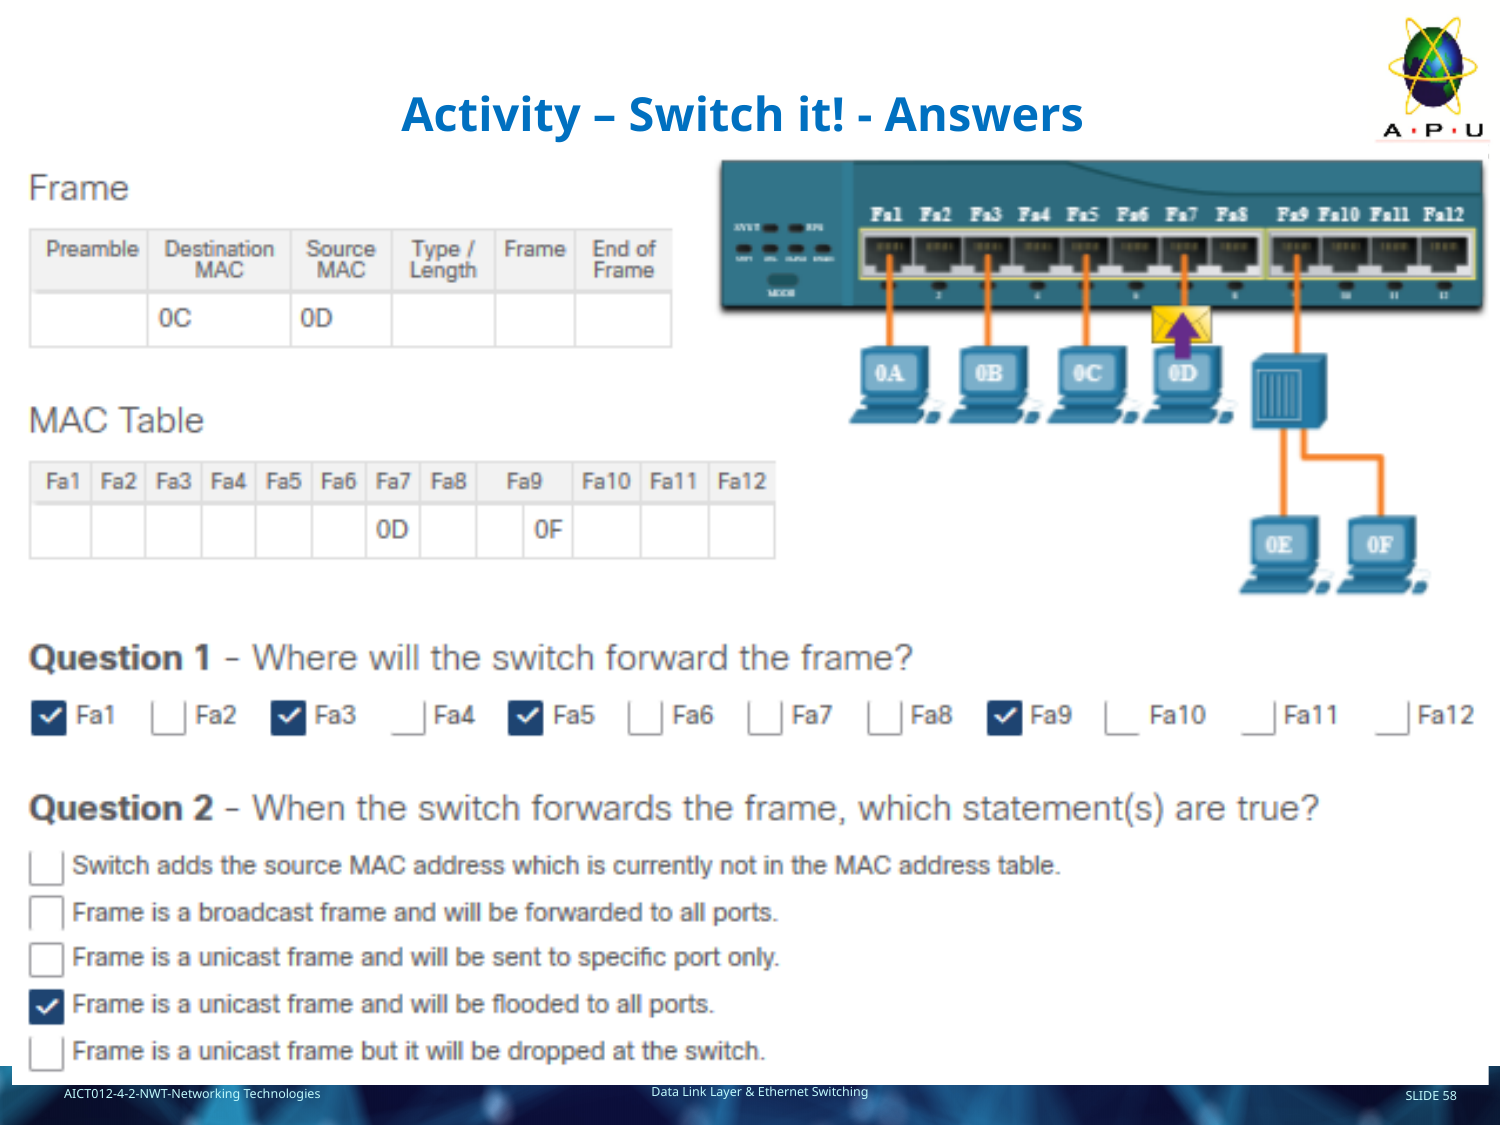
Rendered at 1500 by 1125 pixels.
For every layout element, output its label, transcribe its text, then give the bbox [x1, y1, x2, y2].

picture [0, 0, 1500, 1125]
title Activity – Switch it! - Answers [23, 79, 1463, 143]
